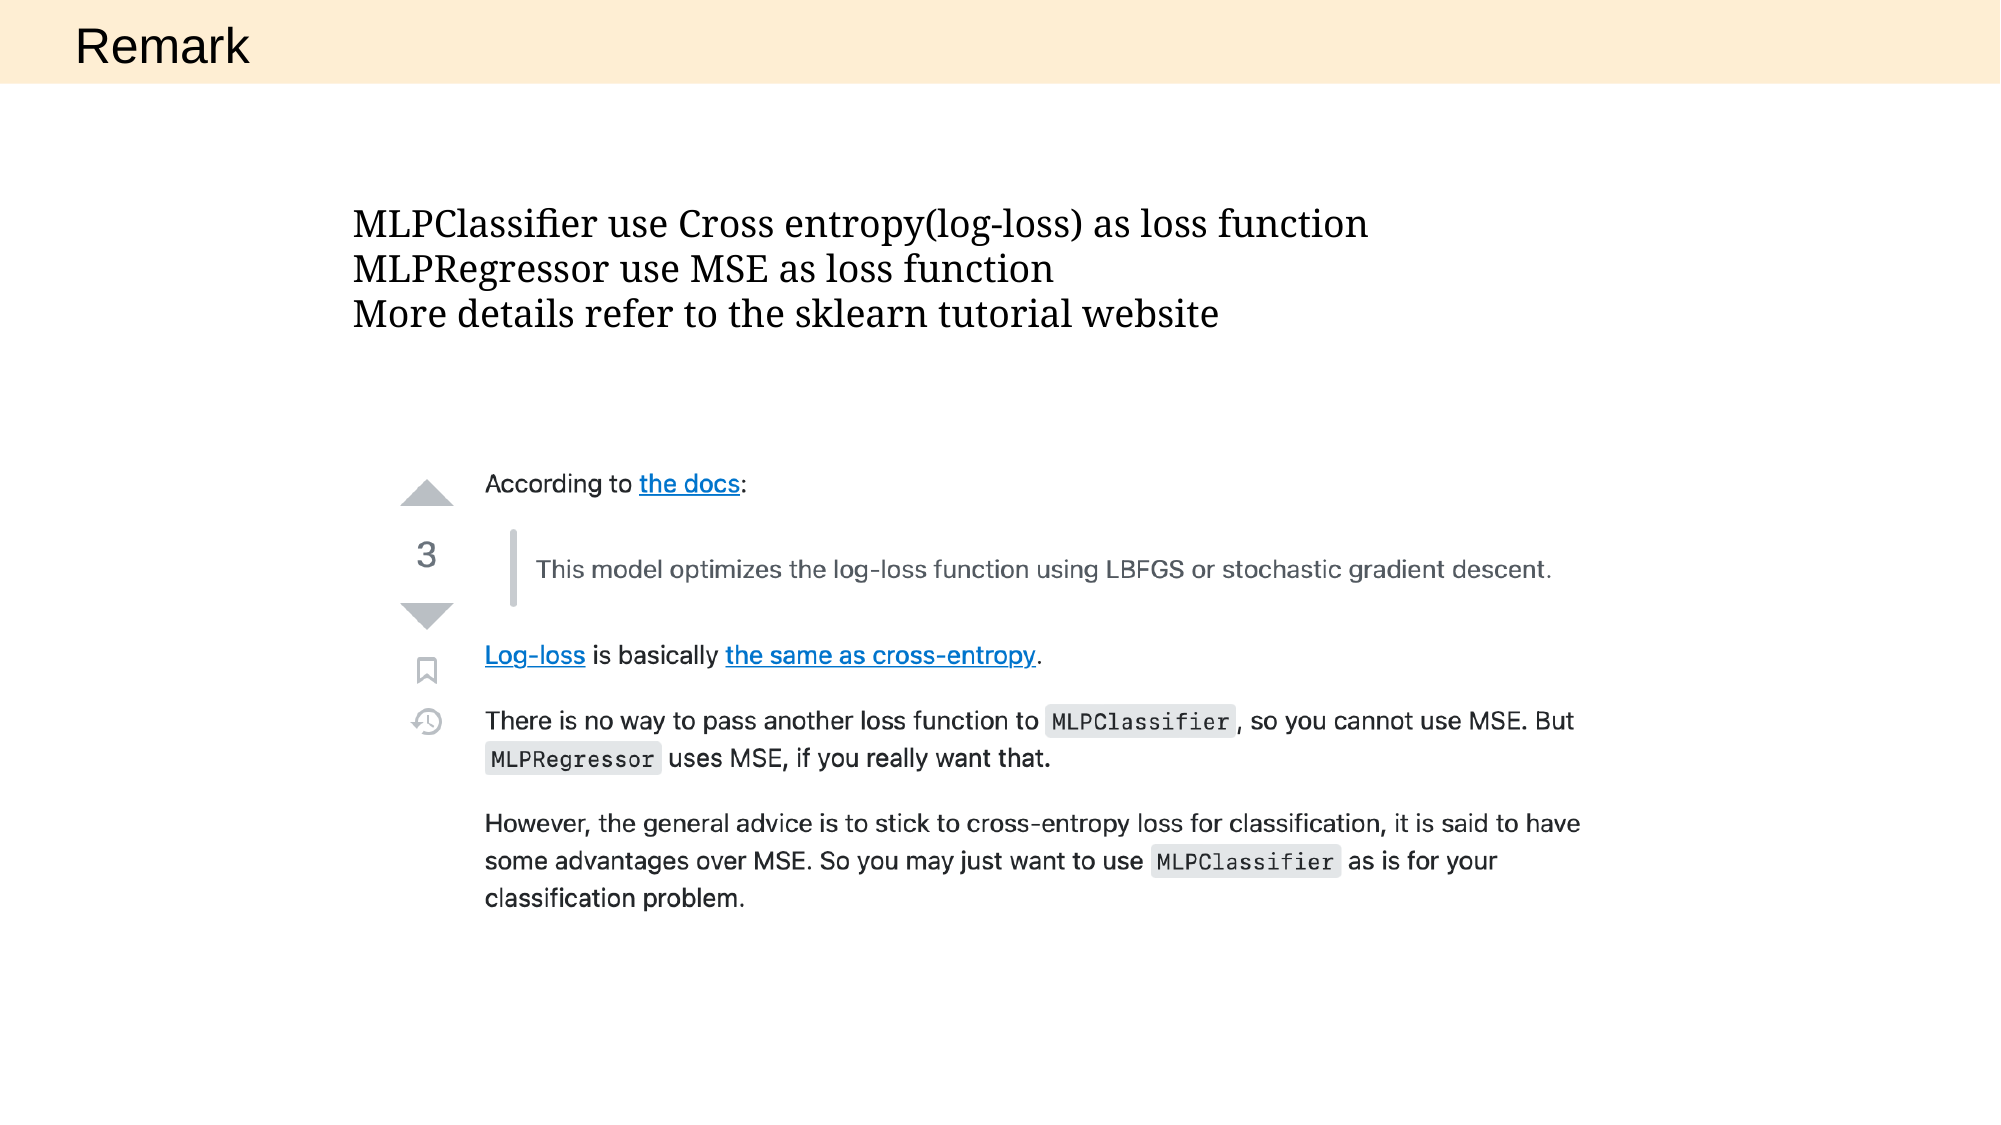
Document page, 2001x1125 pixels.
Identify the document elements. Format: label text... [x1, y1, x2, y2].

picture [362, 453, 1638, 916]
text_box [0, 0, 2000, 84]
text_box MLPClassifier use Cross entropy(log-loss) as loss function MLPRegressor use MSE as loss function More details refer to the sklearn tutorial website [338, 193, 1386, 343]
